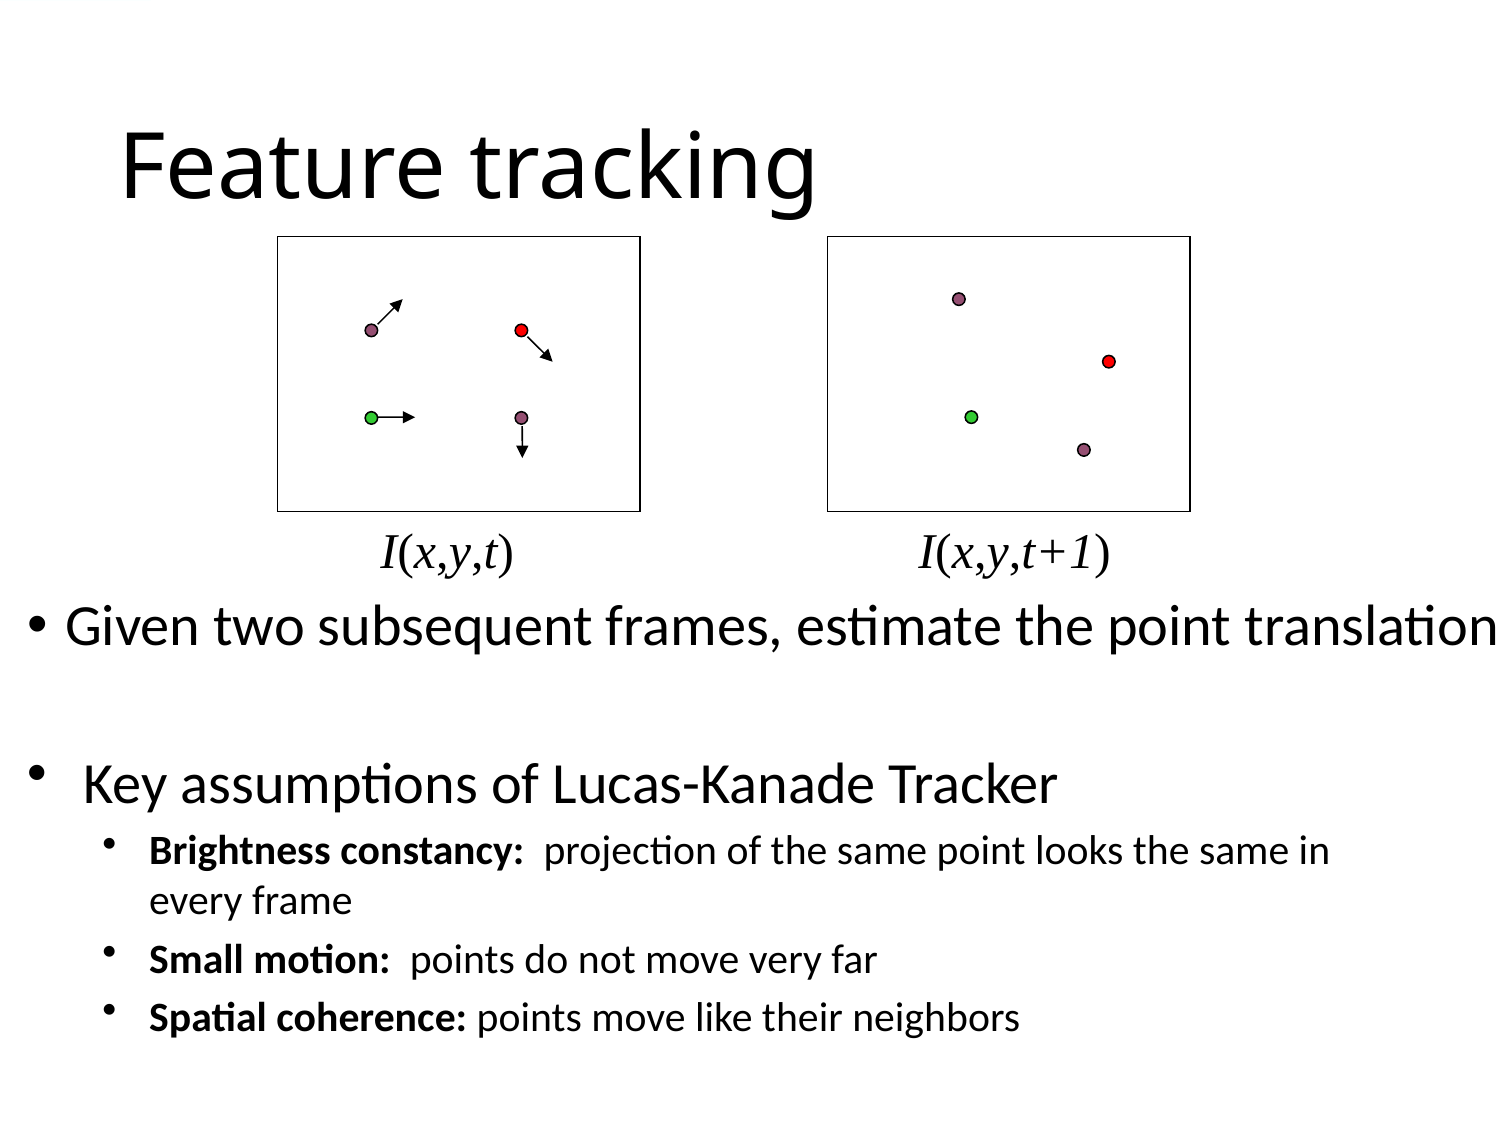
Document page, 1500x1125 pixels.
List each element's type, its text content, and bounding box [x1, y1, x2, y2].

text_box [827, 236, 1191, 512]
title Feature tracking [103, 59, 1397, 278]
text_box I(x,y,t+1) [903, 511, 1126, 587]
text_box Key assumptions of Lucas-Kanade Tracker Brightness constancy: projection of the same point looks the same in every frame Small motion: points do not move very far Spatial coherence: points move like their neighbors [12, 737, 1363, 1100]
list Given two subsequent frames, estimate the point translation [12, 587, 1500, 750]
text_box [952, 292, 966, 306]
text_box [965, 410, 978, 424]
text_box [1102, 355, 1116, 368]
text_box [365, 324, 377, 337]
text_box [1077, 443, 1091, 457]
text_box I(x,y,t) [365, 511, 530, 587]
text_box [377, 299, 553, 459]
text_box [365, 411, 377, 425]
text_box [277, 236, 641, 512]
